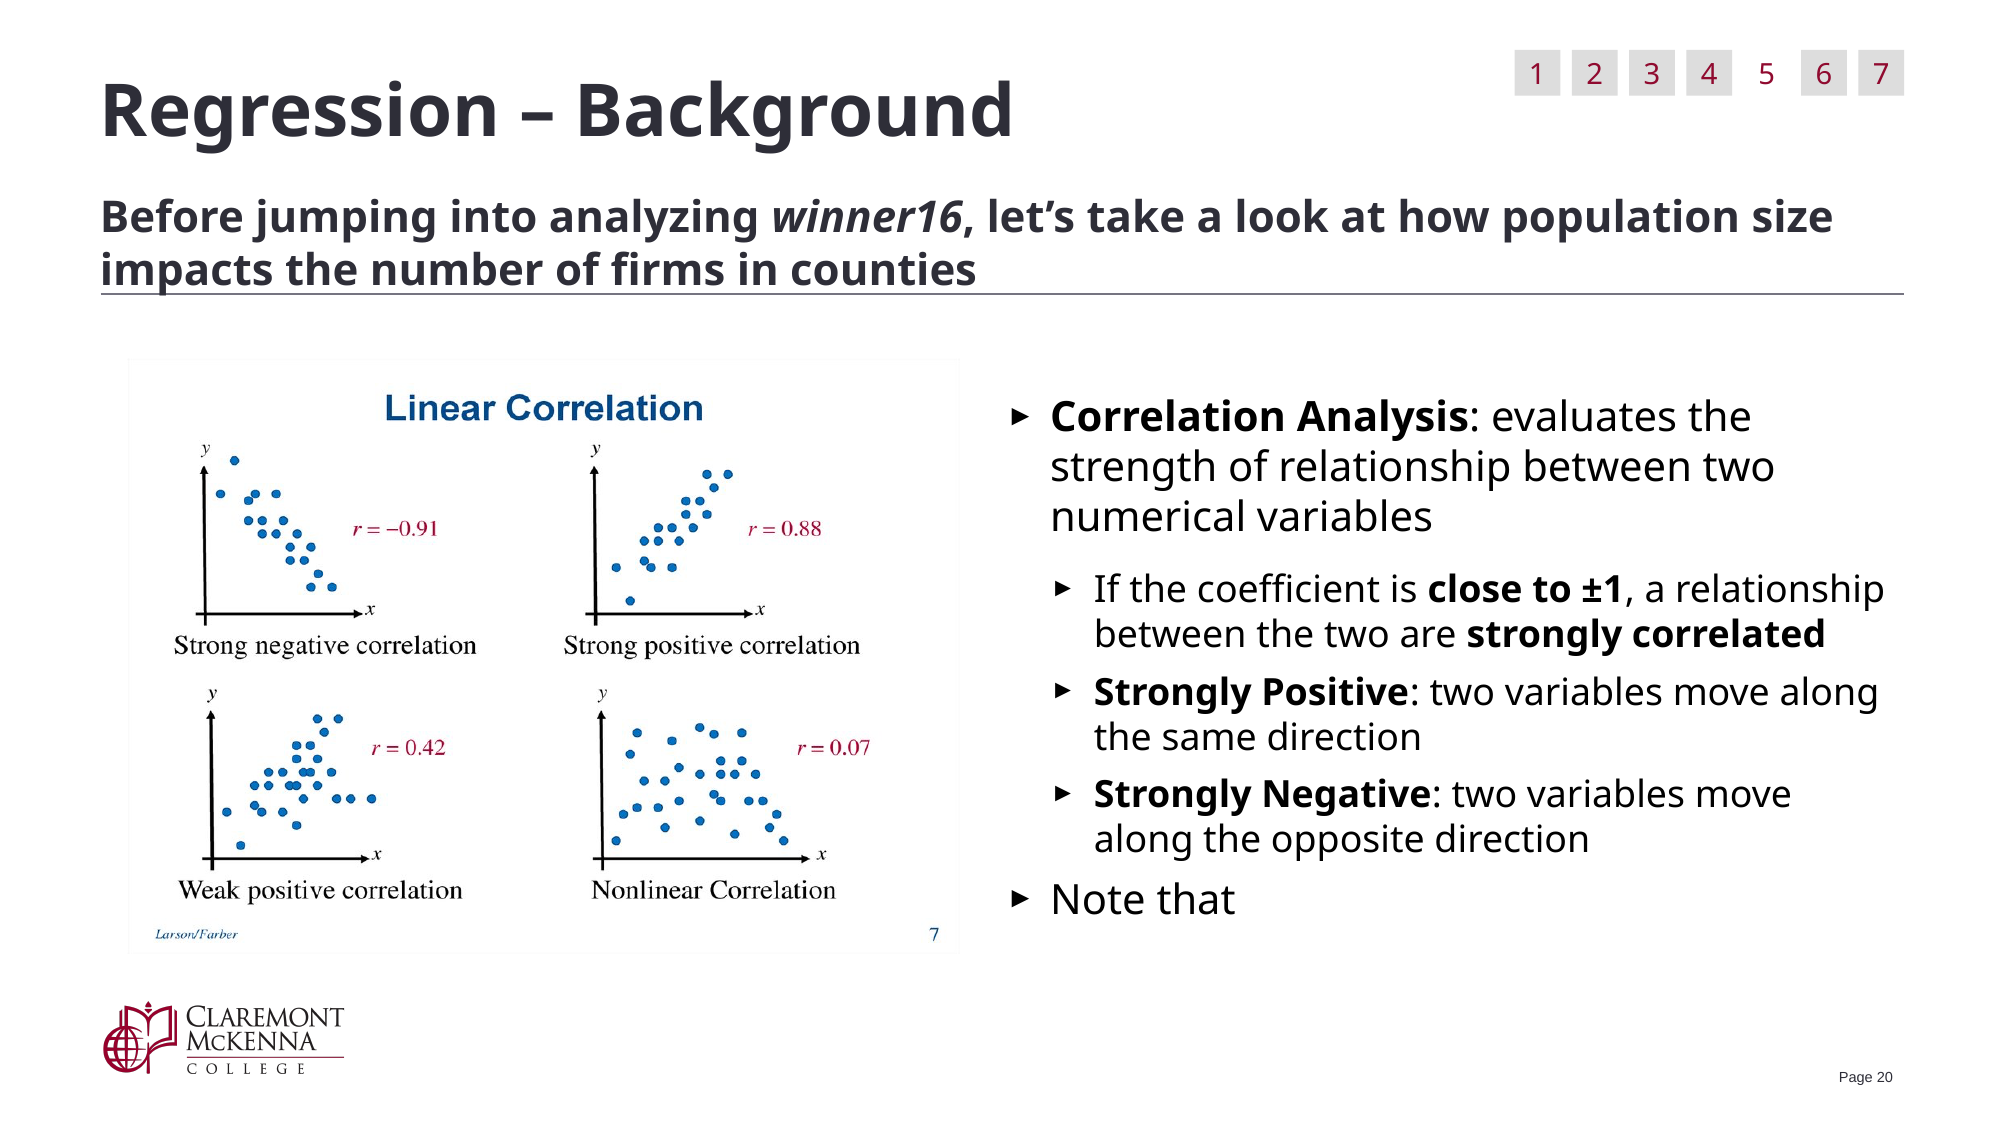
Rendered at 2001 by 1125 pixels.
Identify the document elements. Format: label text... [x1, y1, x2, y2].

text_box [1514, 49, 1905, 96]
list Before jumping into analyzing winner16, let’s take a look at how population size impacts the number of firms in counties [99, 189, 1905, 295]
title Regression – Background [99, 51, 1563, 152]
picture [127, 358, 960, 955]
